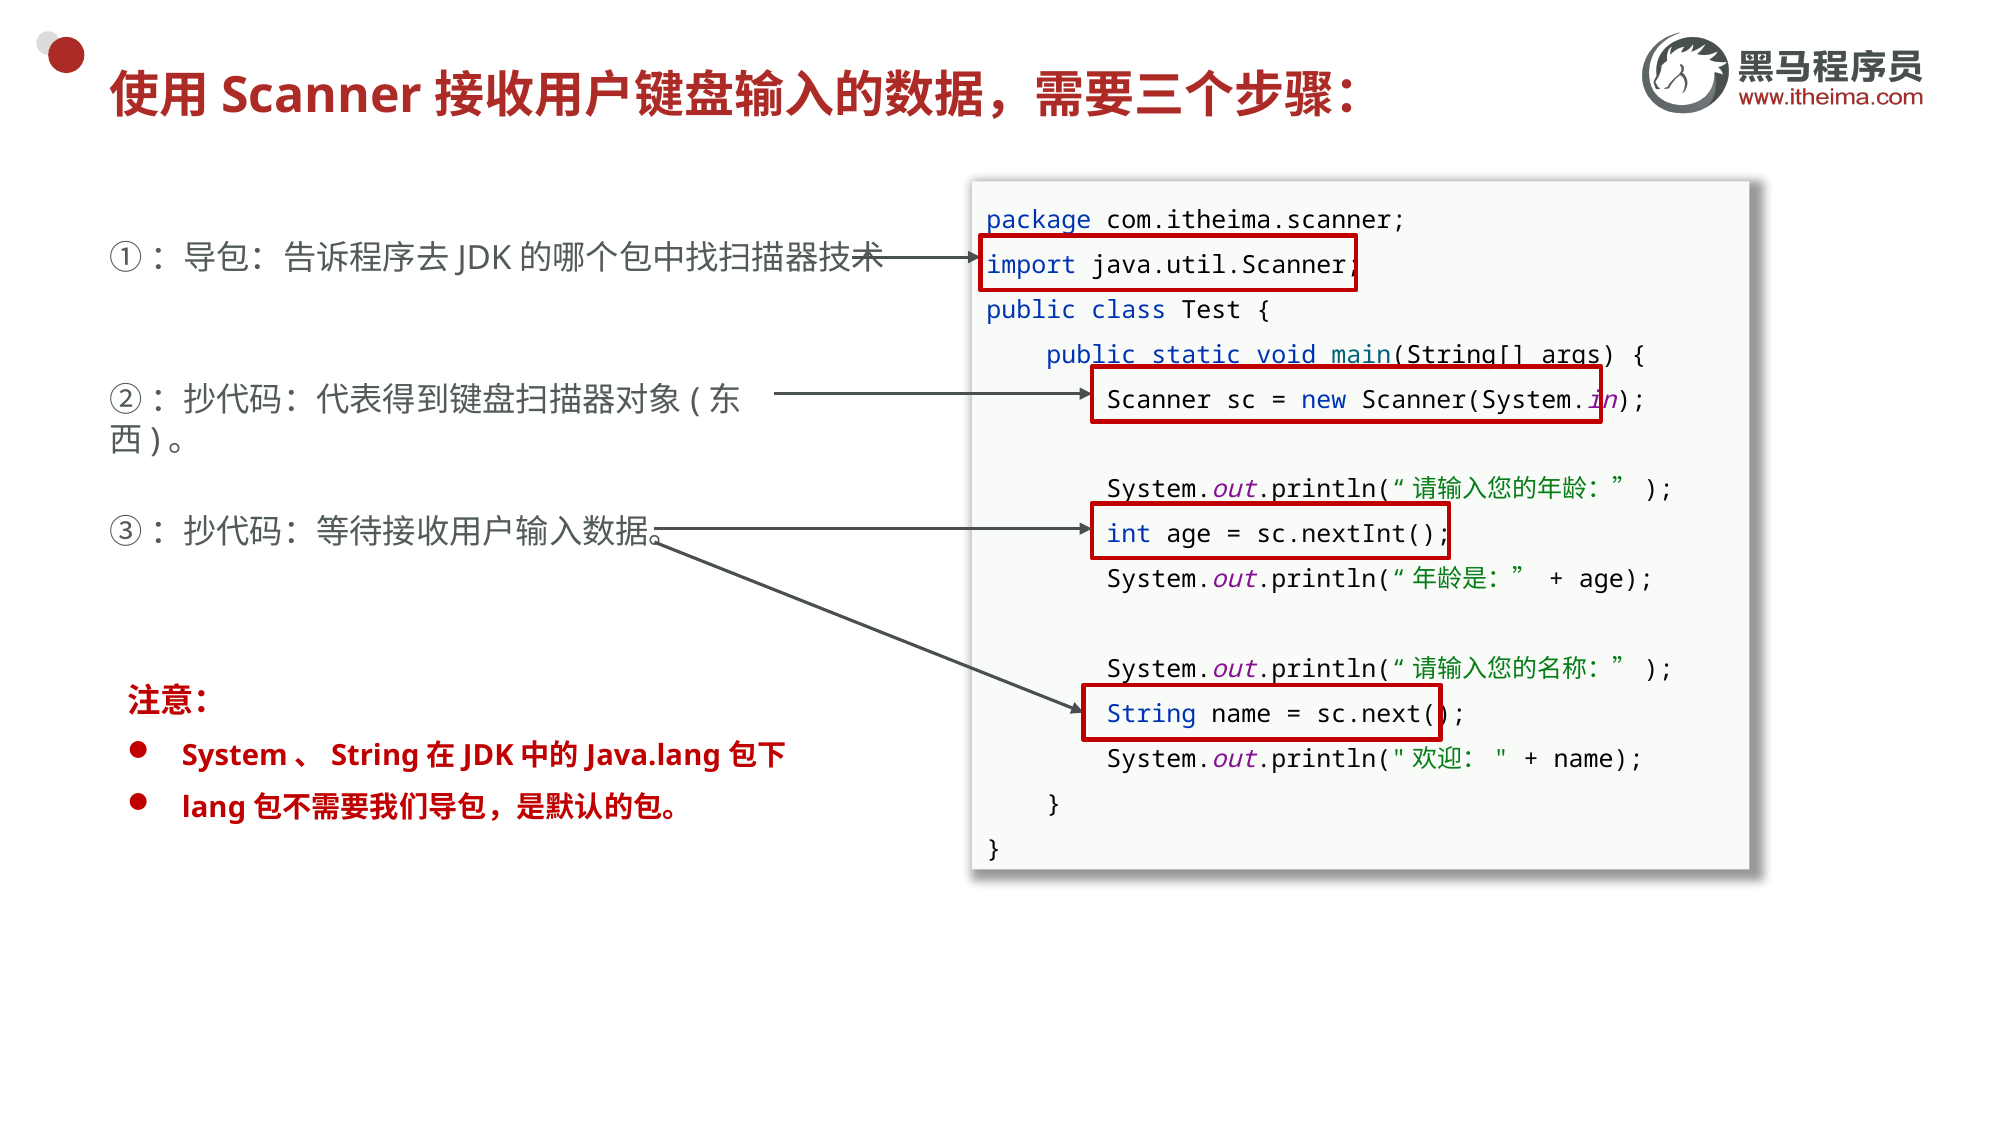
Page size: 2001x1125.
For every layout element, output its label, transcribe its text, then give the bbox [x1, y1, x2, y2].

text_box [654, 542, 1084, 713]
text_box ③：抄代码：等待接收用户输入数据。 [94, 503, 830, 558]
text_box ①：导包：告诉程序去JDK的哪个包中找扫描器技术 [94, 228, 964, 284]
text_box [980, 235, 1357, 291]
title 使用Scanner接收用户键盘输入的数据，需要三个步骤： [94, 55, 1858, 133]
text_box [1091, 503, 1450, 558]
text_box 注意： System、String在JDK中的Java.lang包下 lang包不需要我们导包，是默认的包。 [112, 651, 961, 831]
text_box package com.itheima.scanner; import java.util.Scanner; public class Test { public static void main(String[] args) { Scanner sc = new Scanner(System.in); System.out.println(“请输入您的年龄：”); int age = sc.nextInt(); System.out.println(“年龄是：” + age); System.out.println(“请输入您的名称：”); String name = sc.next(); System.out.println("欢迎：" + name); } } [971, 181, 1750, 870]
text_box [1091, 366, 1601, 422]
text_box [1083, 685, 1441, 740]
picture [1633, 24, 1937, 125]
text_box ②：抄代码：代表得到键盘扫描器对象(东西)。 [94, 370, 830, 466]
